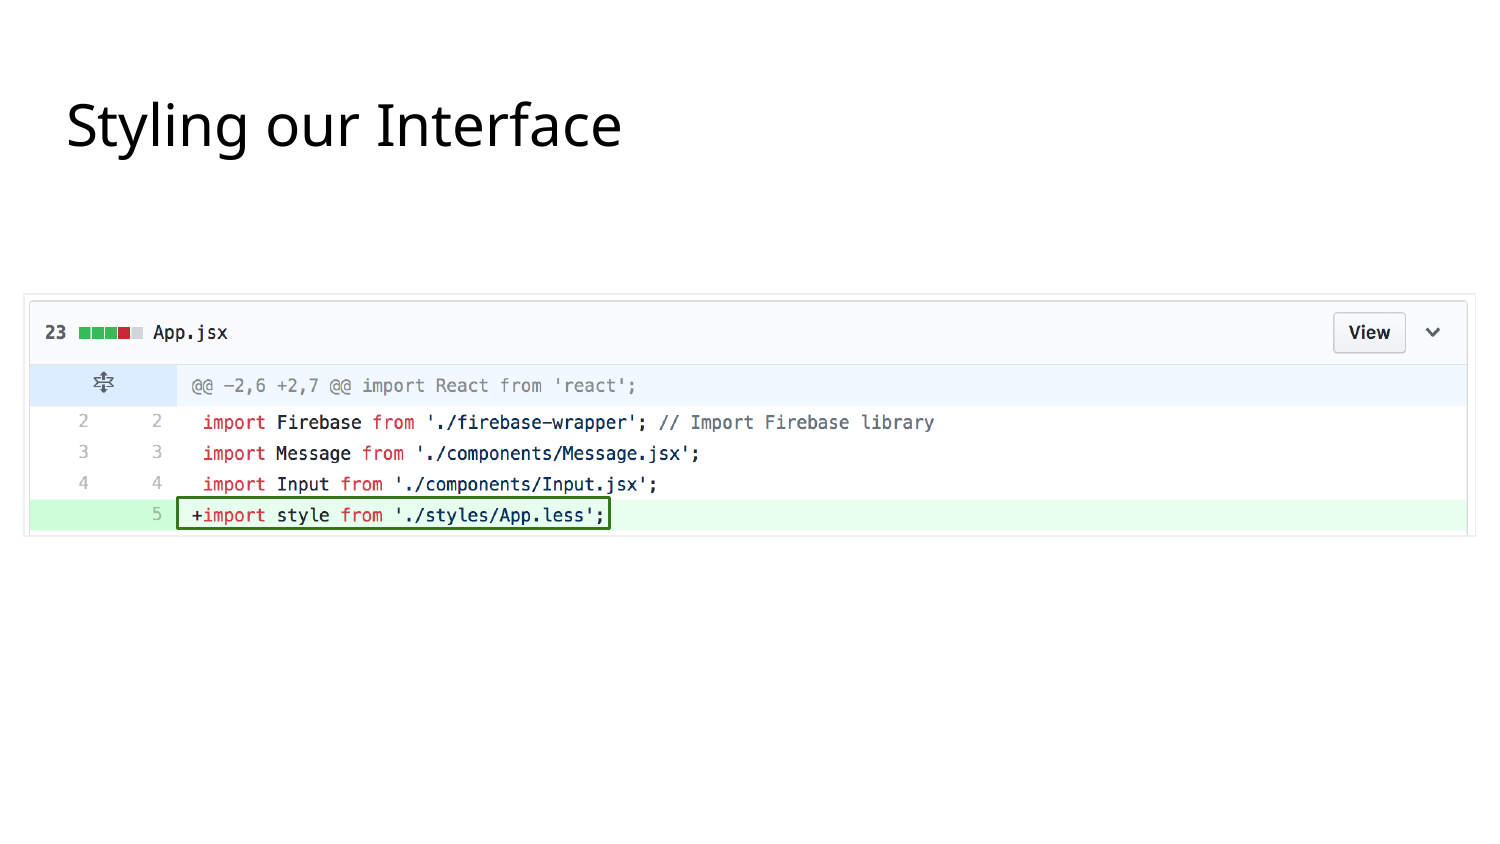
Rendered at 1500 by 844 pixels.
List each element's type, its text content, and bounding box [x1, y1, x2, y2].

title Styling our Interface [51, 72, 1449, 167]
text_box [24, 294, 1476, 536]
